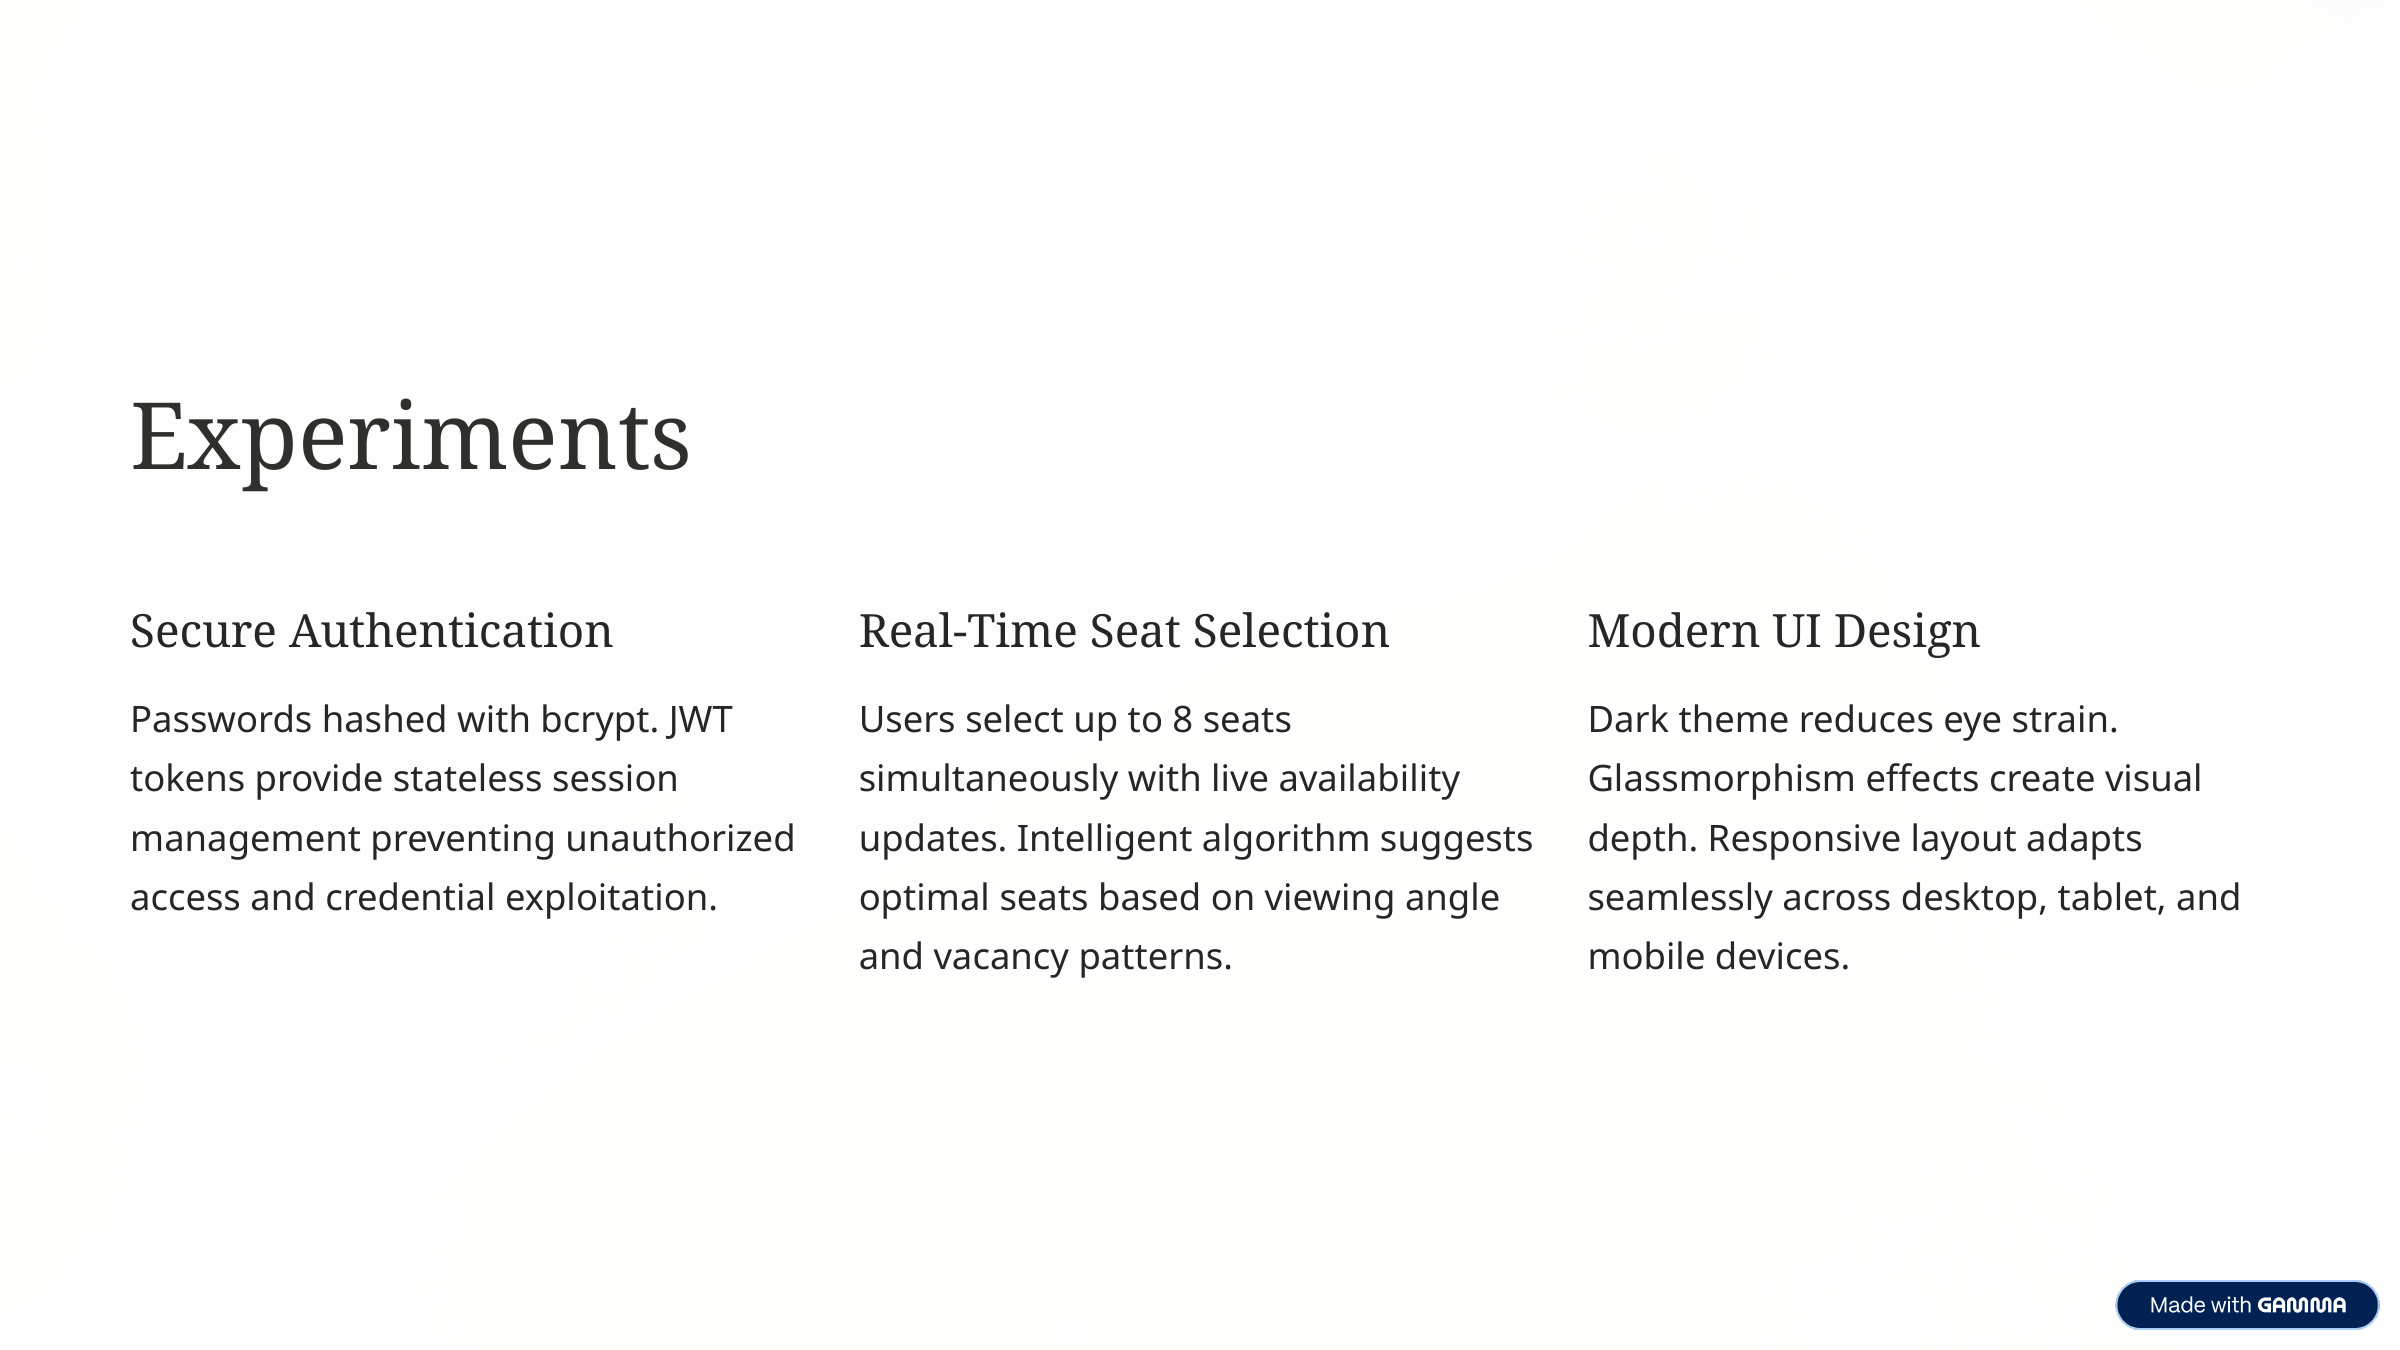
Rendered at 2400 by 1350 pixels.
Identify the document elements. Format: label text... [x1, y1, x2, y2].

text_box Dark theme reduces eye strain. Glassmorphism effects create visual depth. Responsive layout adapts seamlessly across desktop, tablet, and mobile devices. [1587, 680, 2270, 978]
text_box Users select up to 8 seats simultaneously with live availability updates. Intelligent algorithm suggests optimal seats based on viewing angle and vacancy patterns. [858, 680, 1541, 919]
text_box Secure Authentication [130, 599, 596, 658]
text_box Modern UI Design [1587, 599, 2053, 658]
text_box Real-Time Seat Selection [858, 599, 1372, 658]
text_box Passwords hashed with bcrypt. JWT tokens provide stateless session management preventing unauthorized access and credential exploitation. [130, 680, 813, 919]
text_box Experiments [130, 371, 1061, 489]
picture [2106, 1271, 2389, 1339]
